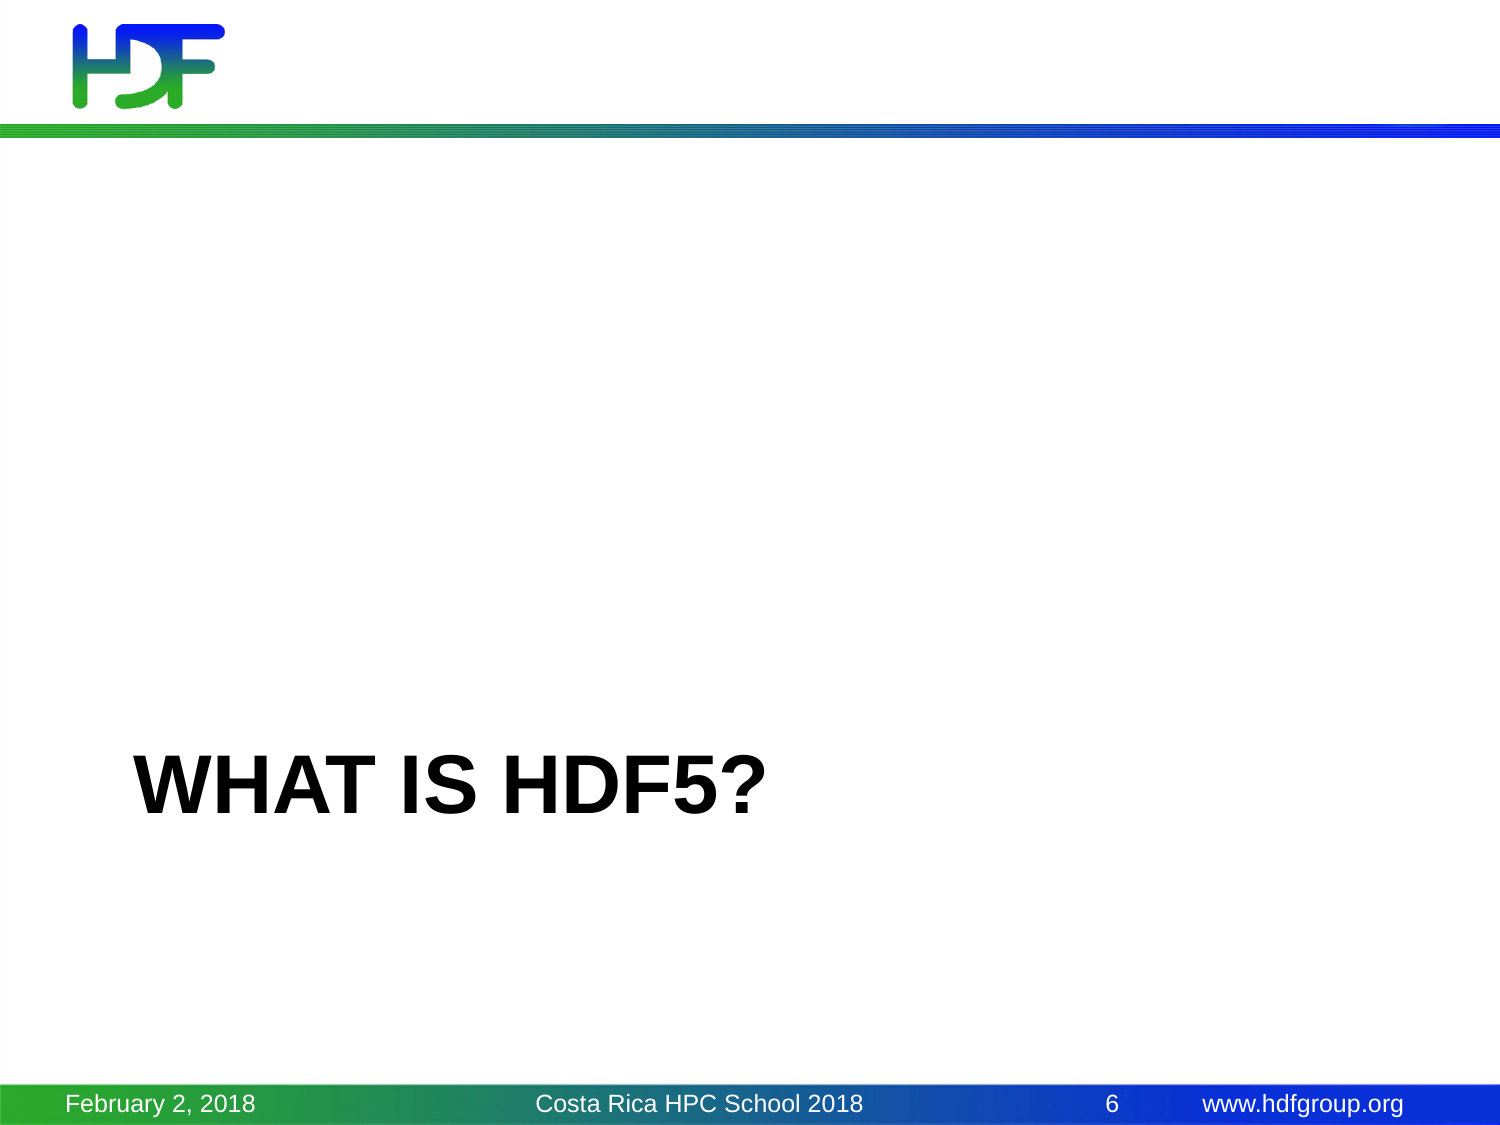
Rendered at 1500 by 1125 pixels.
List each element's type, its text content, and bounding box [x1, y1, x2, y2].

picture [0, 0, 1500, 1125]
footer Costa Rica HPC School 2018 [374, 1087, 1026, 1125]
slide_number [49, 1087, 276, 1125]
slide_number 6 [1049, 1087, 1176, 1125]
title What is HDF5? [118, 722, 1394, 947]
